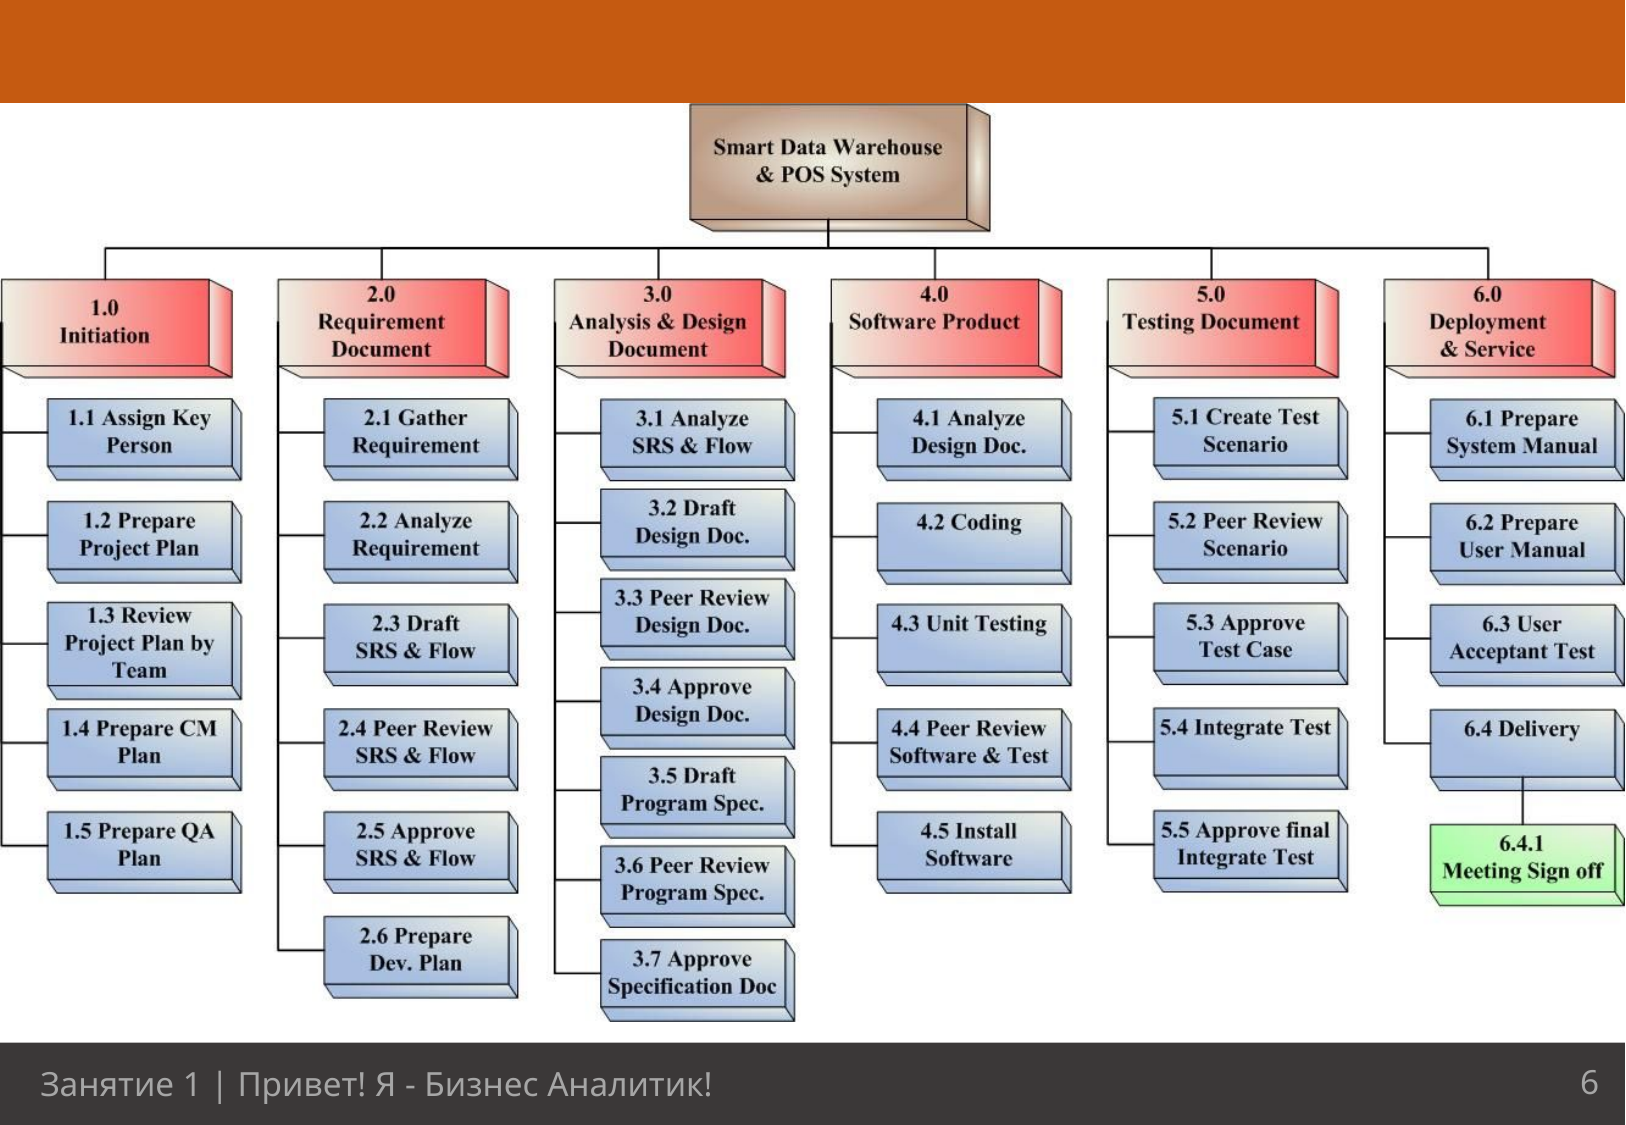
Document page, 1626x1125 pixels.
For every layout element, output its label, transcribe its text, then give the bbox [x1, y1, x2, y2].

text_box [0, 1042, 1625, 1125]
text_box [0, 0, 1625, 103]
footer Занятие 1 | Привет! Я - Бизнес Аналитик! [25, 1059, 820, 1108]
picture [0, 103, 1625, 1022]
slide_number 6 [1248, 1053, 1615, 1114]
